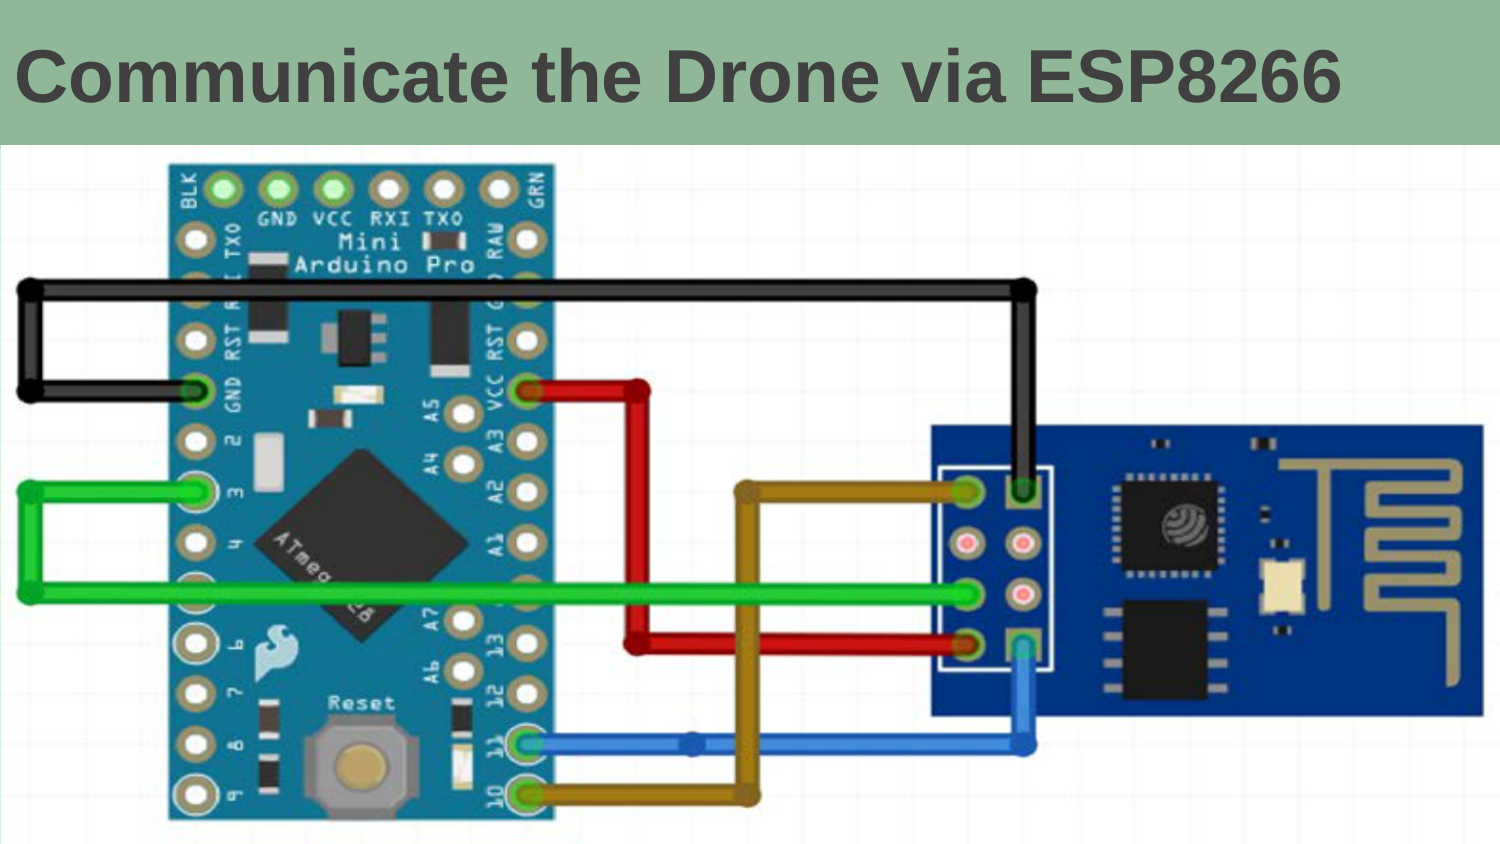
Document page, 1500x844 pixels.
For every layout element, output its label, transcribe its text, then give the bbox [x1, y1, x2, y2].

title Communicate the Drone via ESP8266 [0, 0, 395, 145]
picture [399, 0, 1100, 844]
title Communicate the Drone via ESP8266 [1105, 0, 1500, 145]
